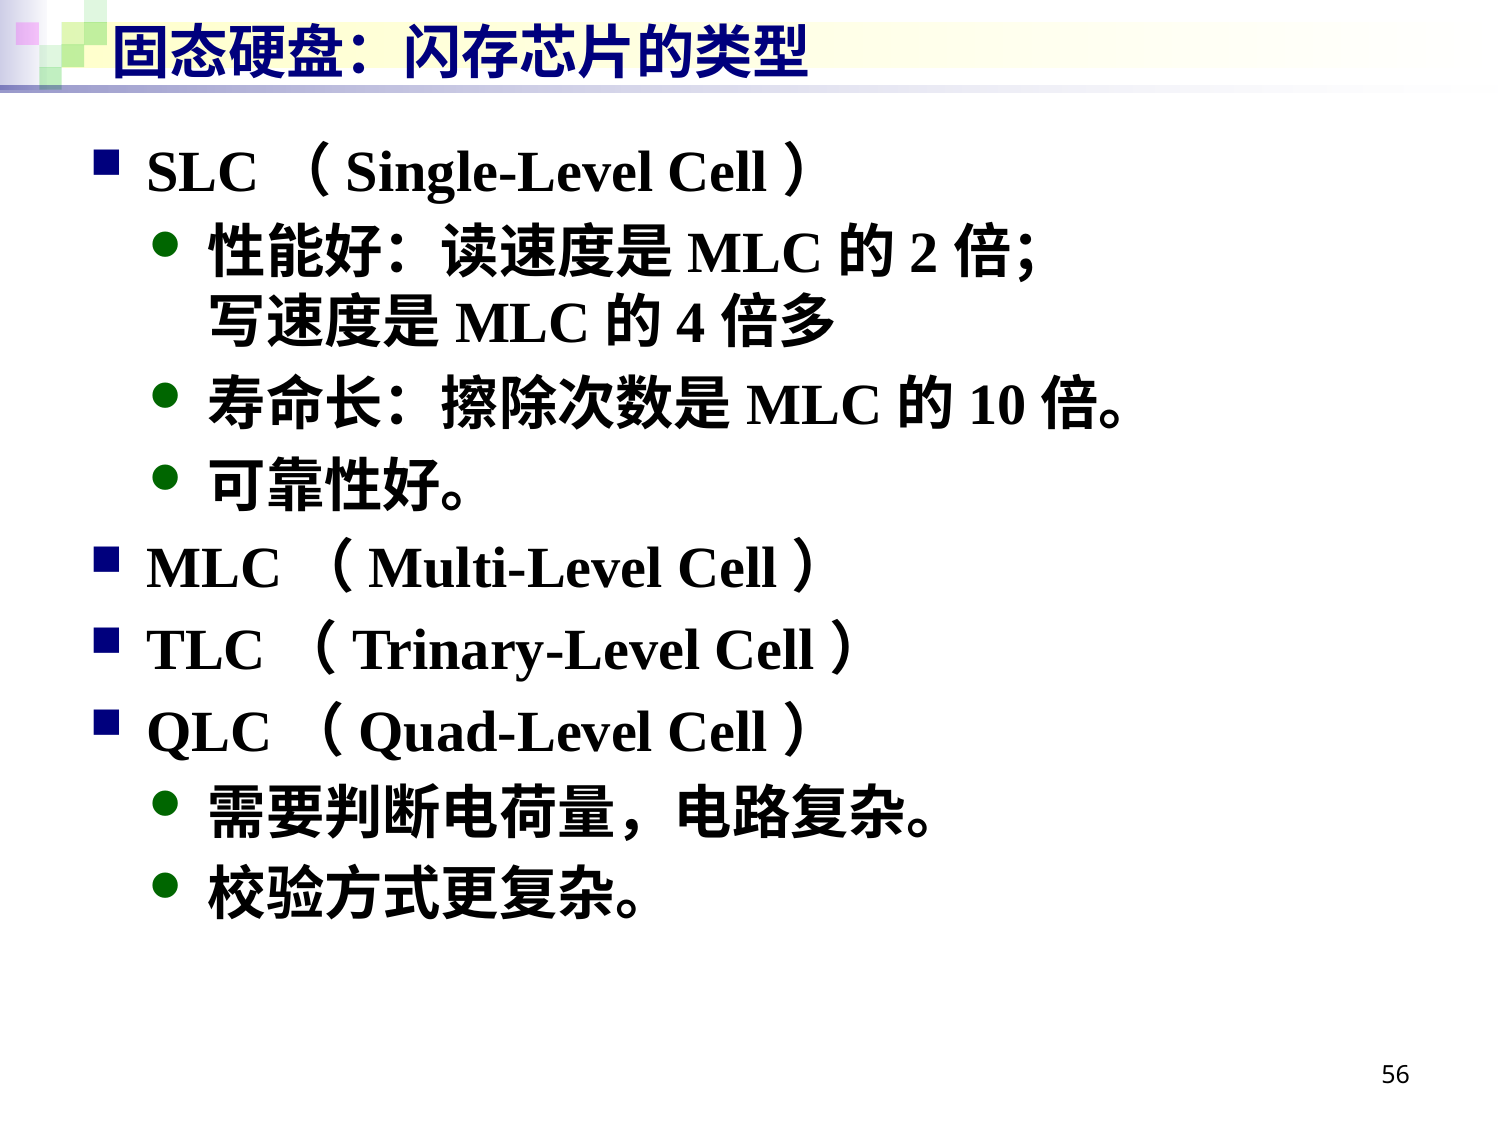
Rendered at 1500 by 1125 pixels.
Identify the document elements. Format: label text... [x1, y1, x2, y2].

list SLC（Single-Level Cell） 性能好：读速度是MLC的2倍； 写速度是MLC的4倍多 寿命长：擦除次数是MLC的10倍。 可靠性好。 MLC（Multi-Level Cell） TLC（Trinary-Level Cell） QLC（Quad-Level Cell） 需要判断电荷量，电路复杂。 校验方式更复杂。 [74, 125, 1448, 1024]
title 固态硬盘：闪存芯片的类型 [96, 6, 1448, 94]
slide_number 56 [1074, 1024, 1426, 1101]
